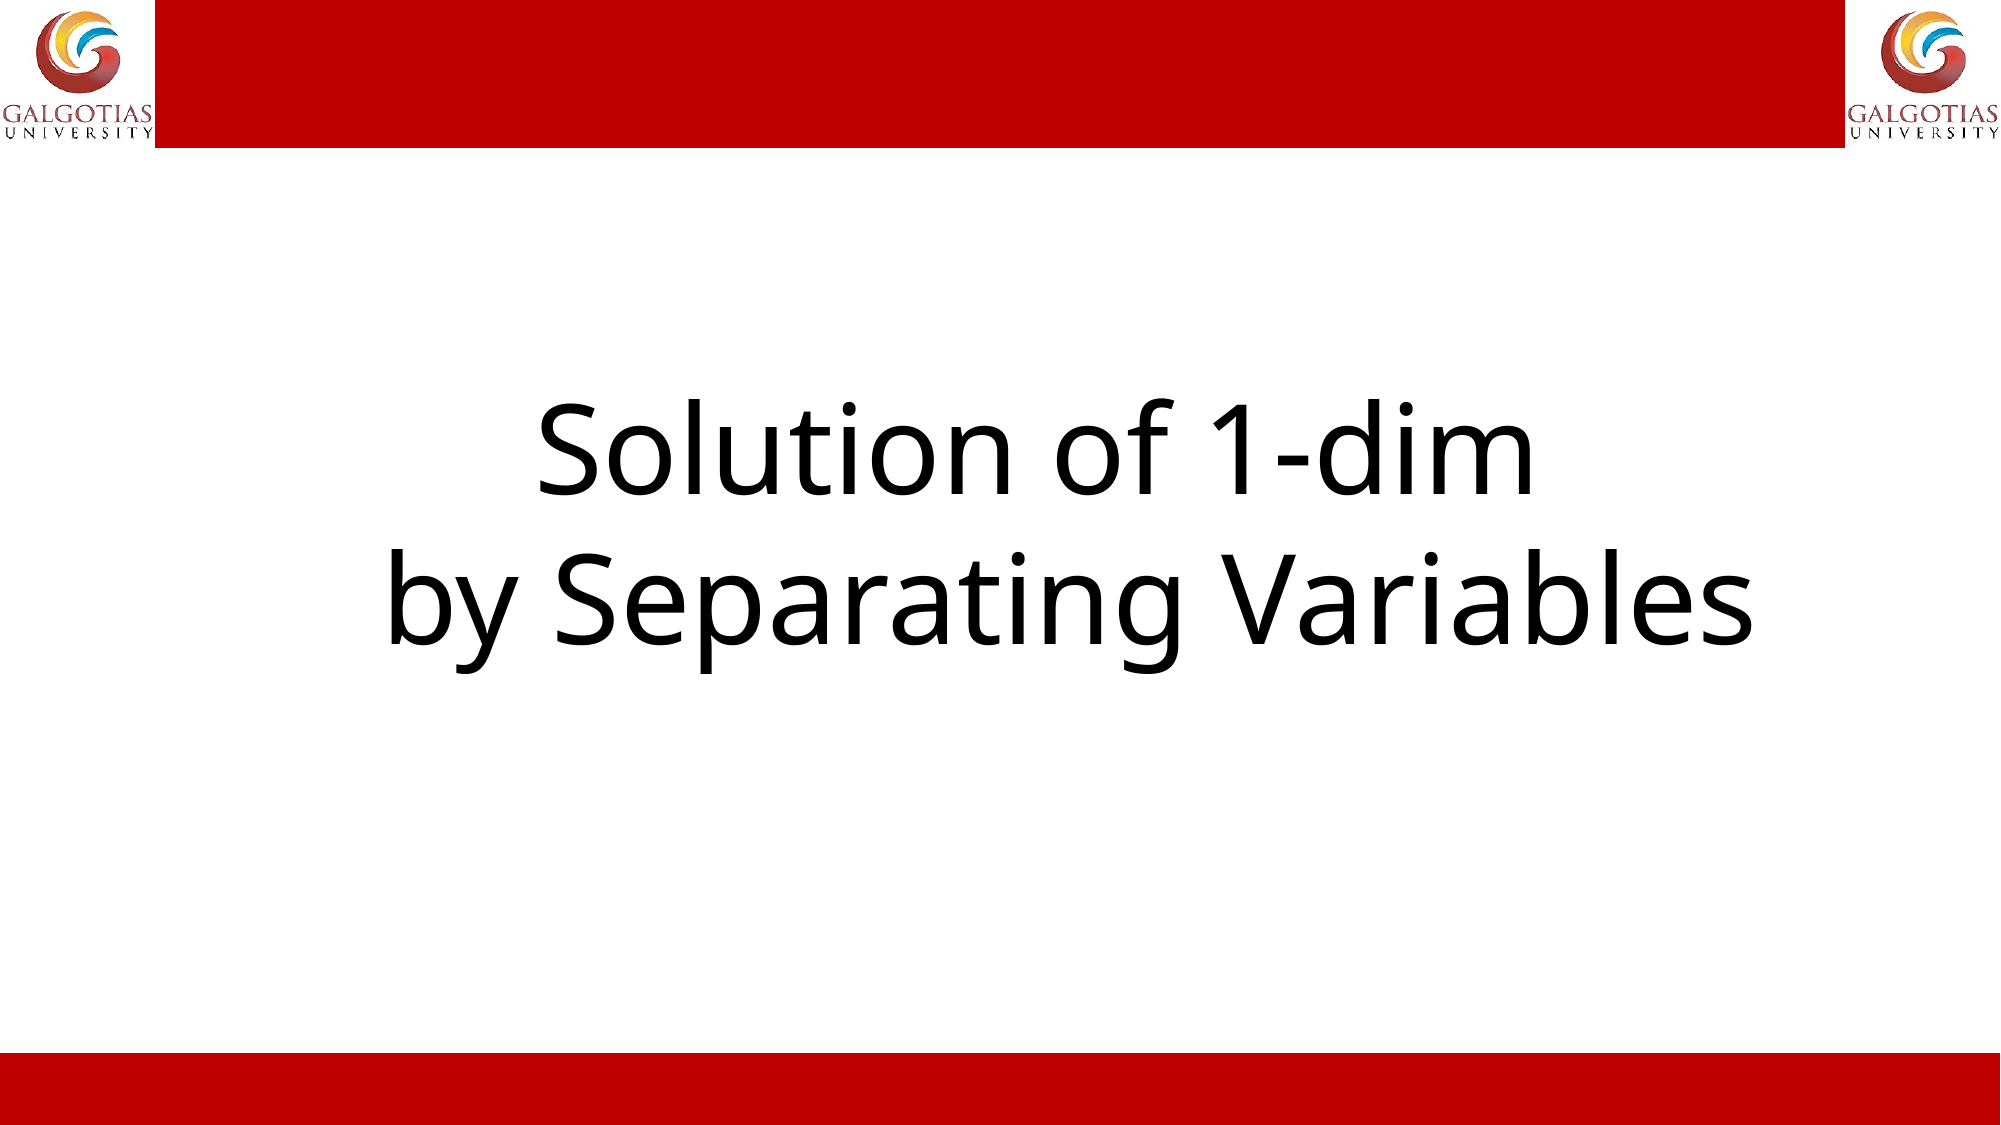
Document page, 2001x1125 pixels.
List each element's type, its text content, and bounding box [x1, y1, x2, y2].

picture [1845, 0, 2000, 149]
text_box [156, 0, 1842, 148]
text_box [0, 1053, 2000, 1125]
picture [0, 0, 155, 149]
text_box Solution of 1-dim by Separating Variables [333, 362, 1774, 678]
